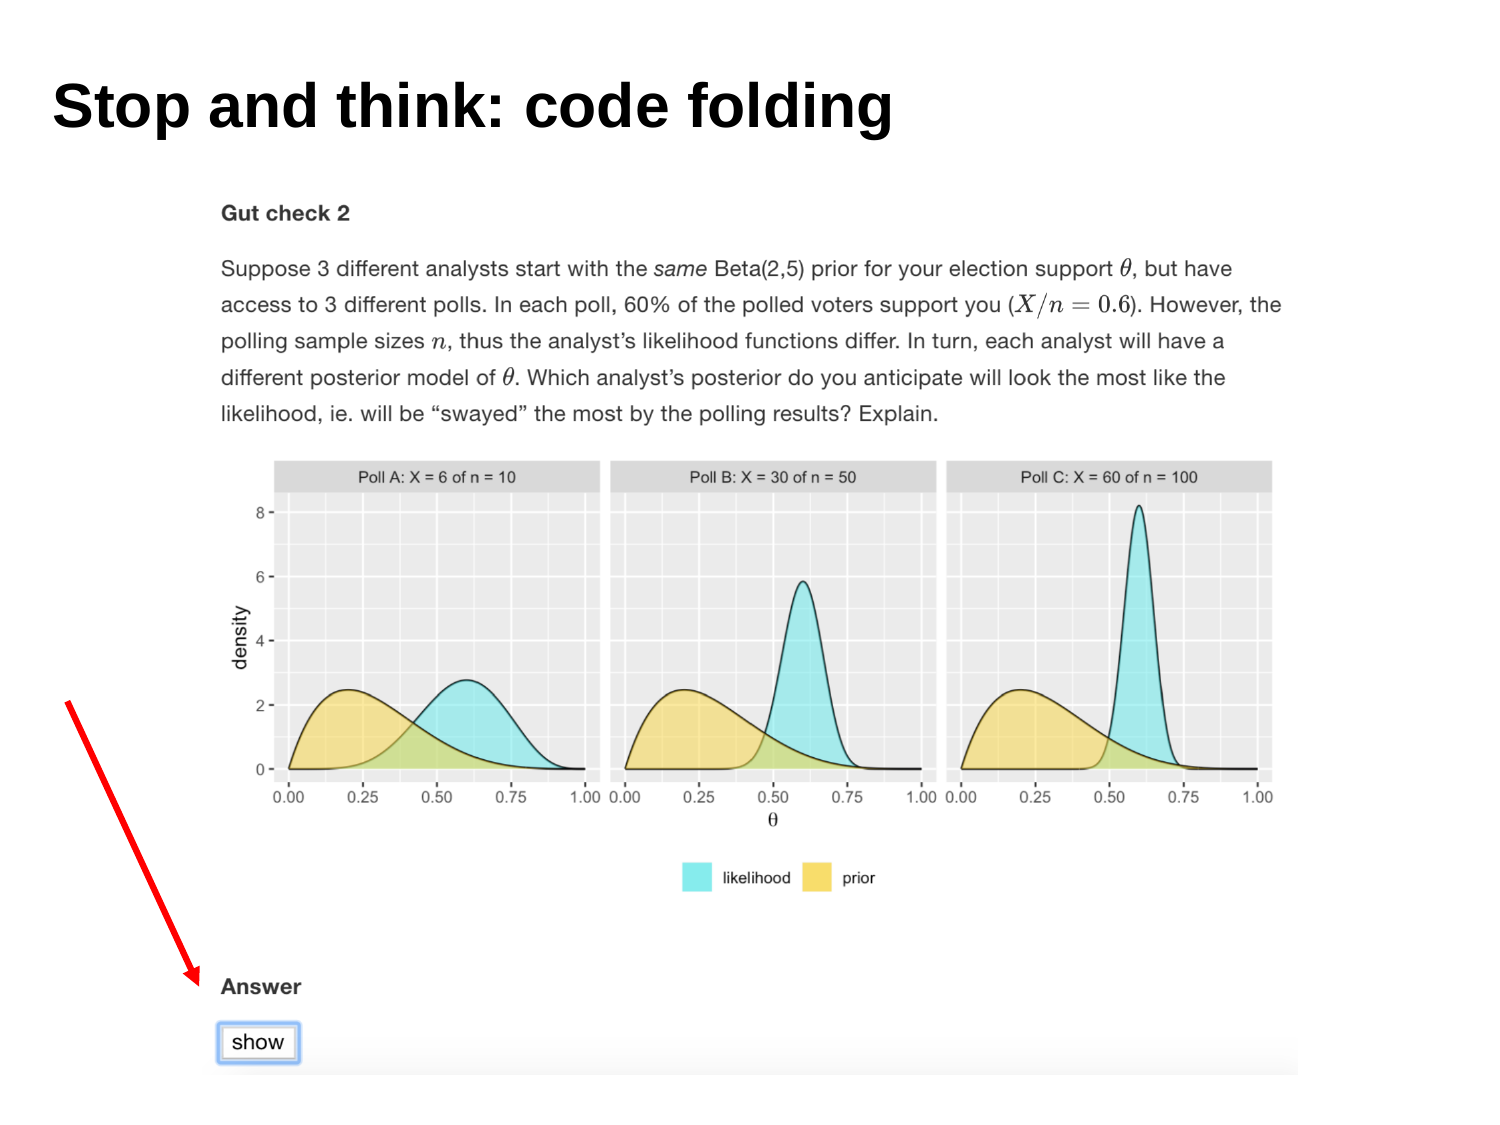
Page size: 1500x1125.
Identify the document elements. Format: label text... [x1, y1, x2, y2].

text_box Stop and think: code folding [37, 50, 1243, 191]
picture [201, 190, 1298, 1076]
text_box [66, 701, 200, 987]
